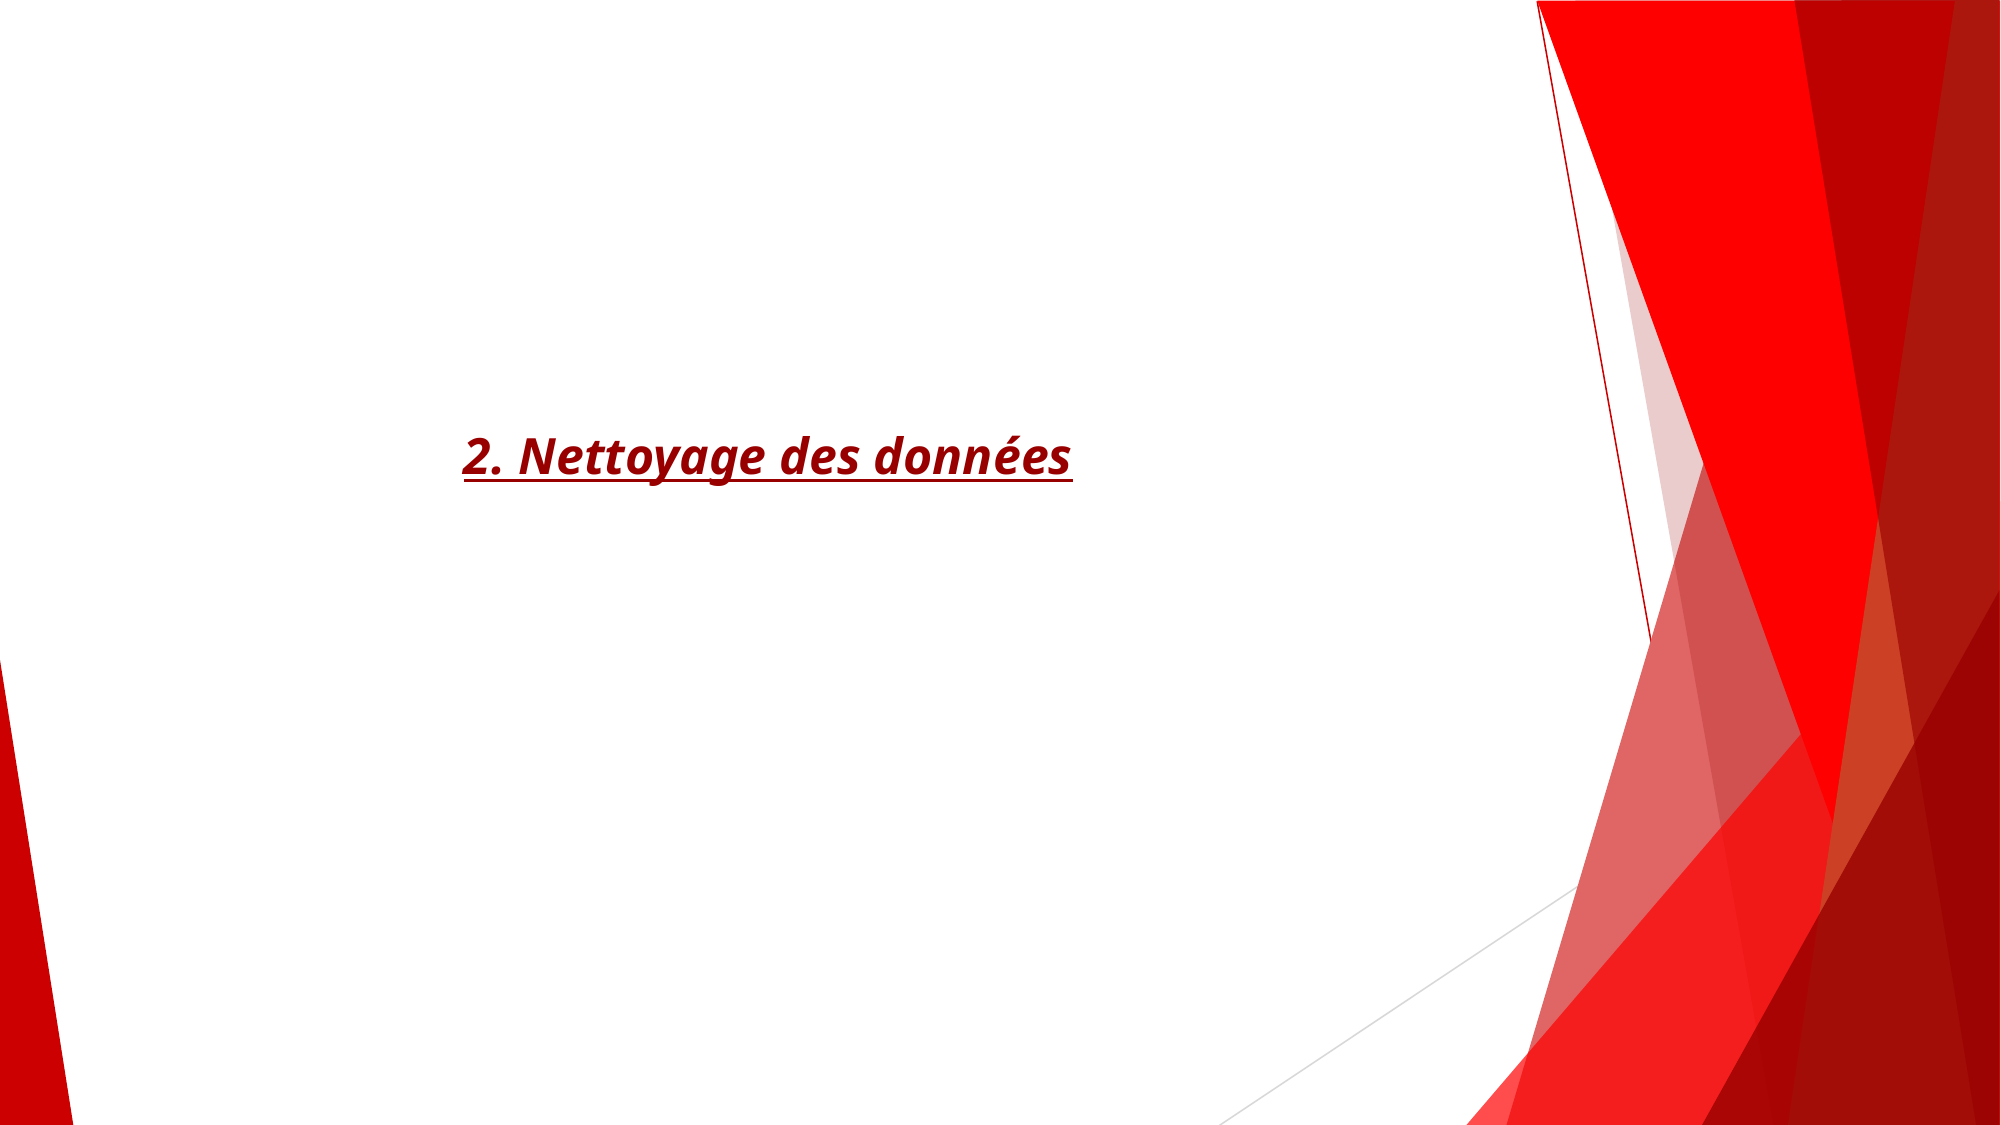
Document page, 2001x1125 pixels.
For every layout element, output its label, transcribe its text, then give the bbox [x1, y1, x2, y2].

title 2. Nettoyage des données [105, 405, 1431, 566]
